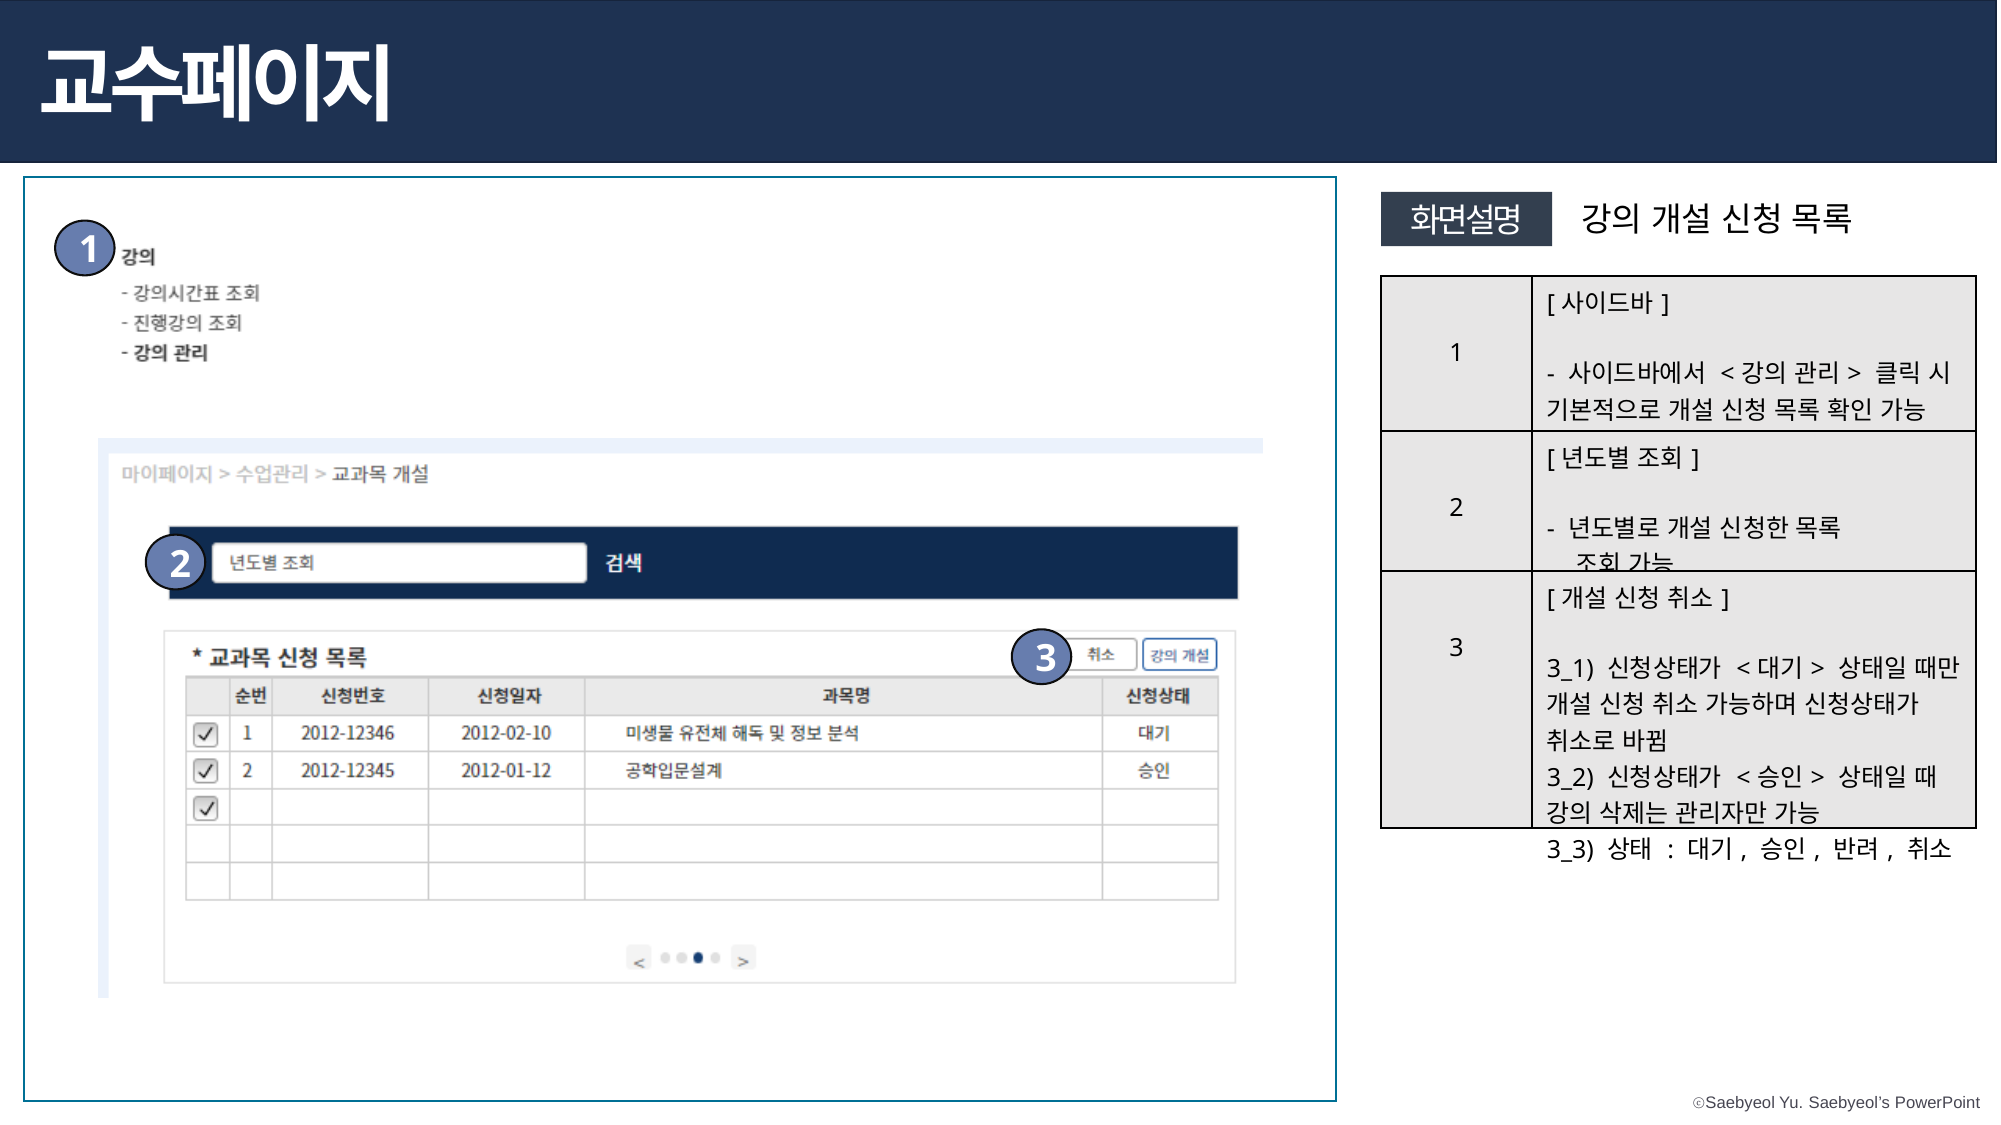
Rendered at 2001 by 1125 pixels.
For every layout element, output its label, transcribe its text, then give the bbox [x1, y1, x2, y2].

text_box [0, 0, 1997, 163]
text_box 강의 개설 신청 목록 [1524, 191, 1909, 246]
text_box [23, 176, 1337, 1102]
table_header 1 [1382, 277, 1531, 430]
table_cell 3 [1382, 572, 1531, 827]
text_box 교수페이지 [24, 23, 448, 139]
text_box 1 [54, 219, 113, 277]
table_cell [개설 신청 취소] 3_1) 신청상태가 <대기> 상태일 때만 개설 신청 취소 가능하며 신청상태가 취소로 바뀜 3_2) 신청상태가 <승인> 상태일 때 강의 삭제는 관리자만 가능 3_3) 상태 : 대기, 승인, 반려, 취소 [1533, 572, 1975, 827]
text_box 화면설명 [1380, 191, 1553, 247]
picture [111, 236, 297, 387]
table_cell [년도별 조회] - 년도별로 개설 신청한 목록 조회 가능 [1533, 432, 1975, 570]
picture [98, 438, 1263, 998]
table_cell 2 [1382, 432, 1531, 570]
table_header [사이드바] - 사이드바에서 <강의 관리> 클릭 시 기본적으로 개설 신청 목록 확인 가능 [1533, 277, 1975, 430]
